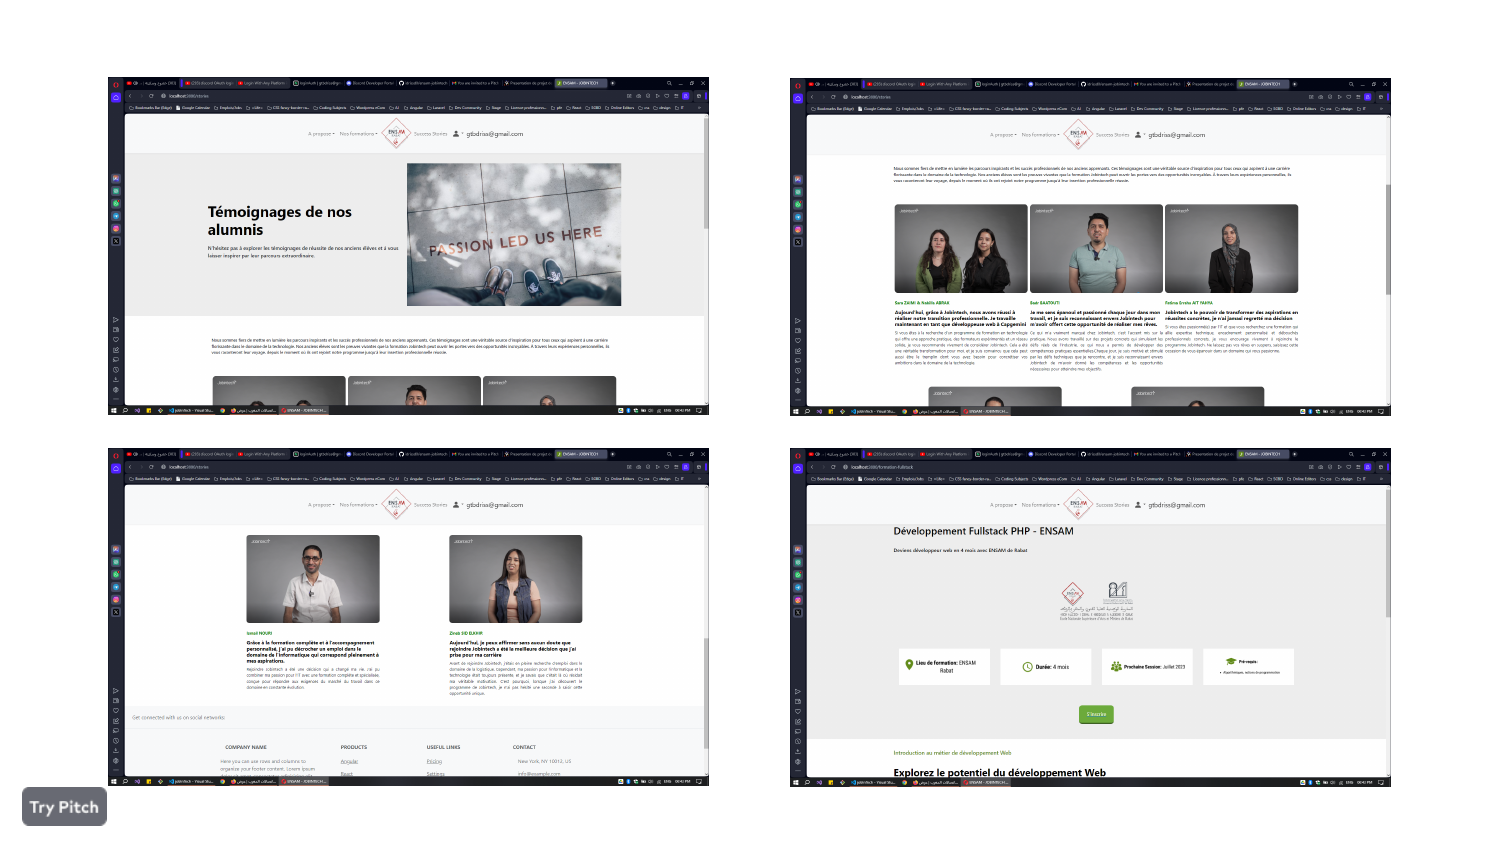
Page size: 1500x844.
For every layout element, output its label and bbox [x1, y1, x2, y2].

picture [108, 77, 709, 416]
picture [790, 78, 1391, 416]
picture [22, 787, 107, 826]
picture [108, 448, 709, 786]
picture [790, 448, 1391, 787]
